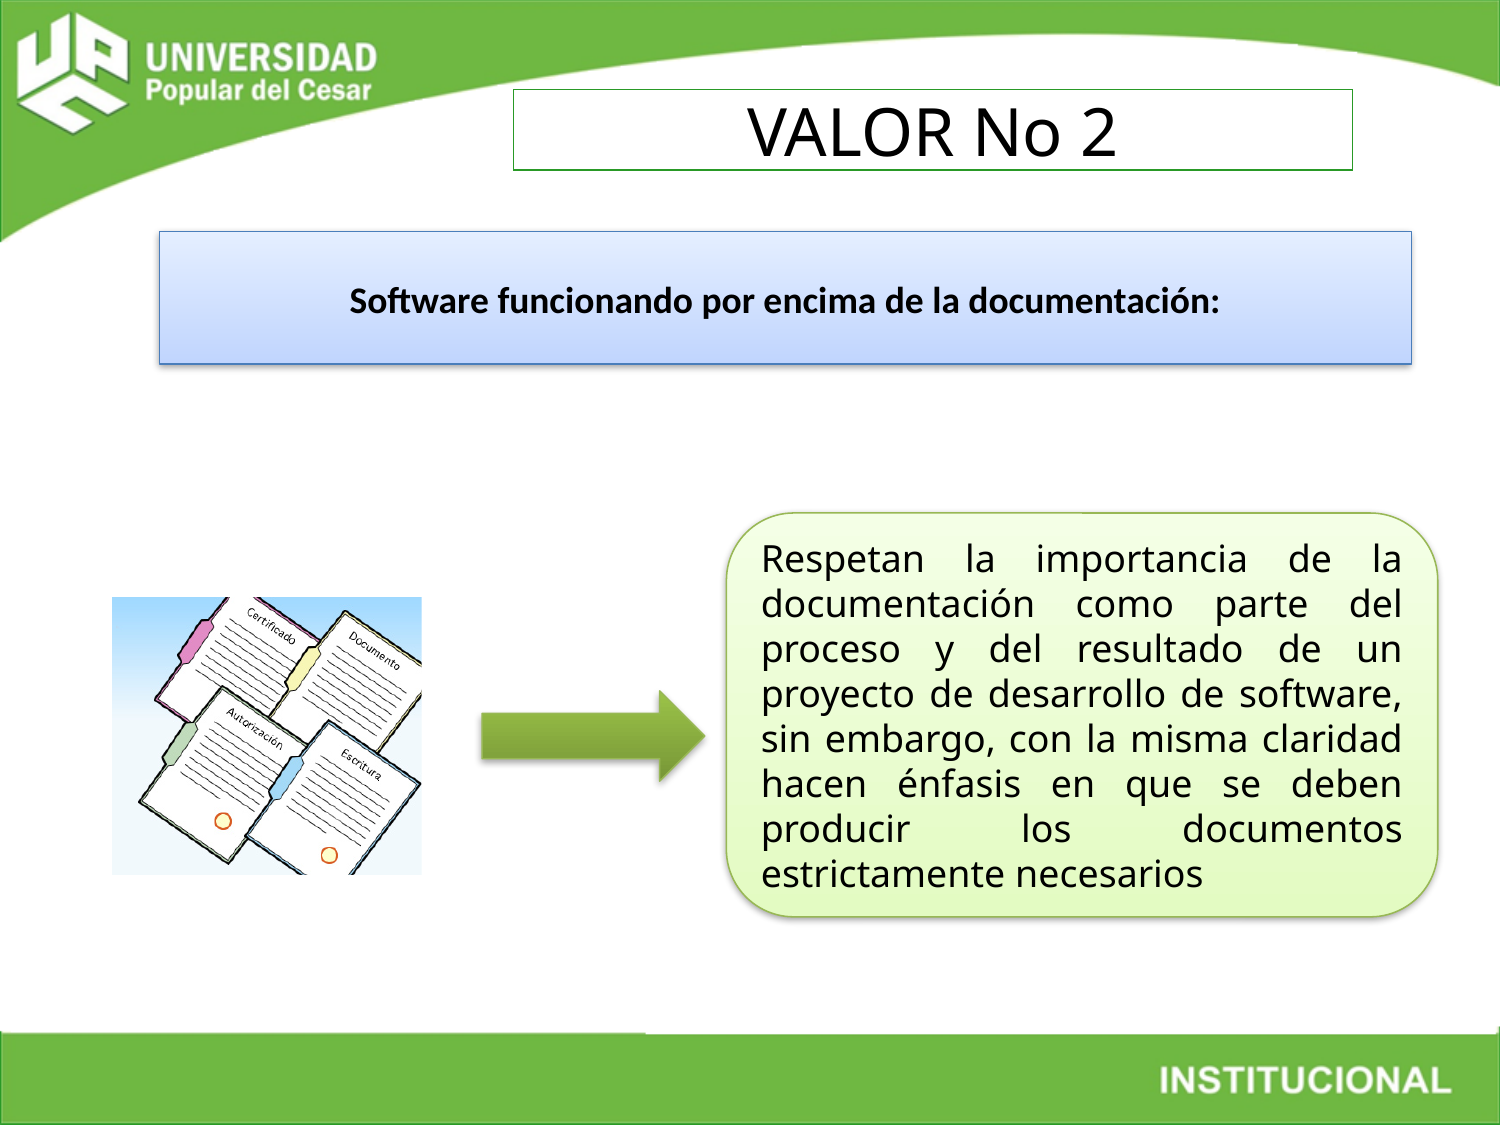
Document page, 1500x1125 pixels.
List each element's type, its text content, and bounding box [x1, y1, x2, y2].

text_box Respetan la importancia de la documentación como parte del proceso y del resultado de un proyecto de desarrollo de software, sin embargo, con la misma claridad hacen énfasis en que se deben producir los documentos estrictamente necesarios [725, 512, 1439, 918]
text_box Software funcionando por encima de la documentación: [159, 231, 1412, 365]
text_box [481, 690, 706, 782]
text_box VALOR No 2 [513, 89, 1353, 171]
picture [0, 0, 1500, 1125]
